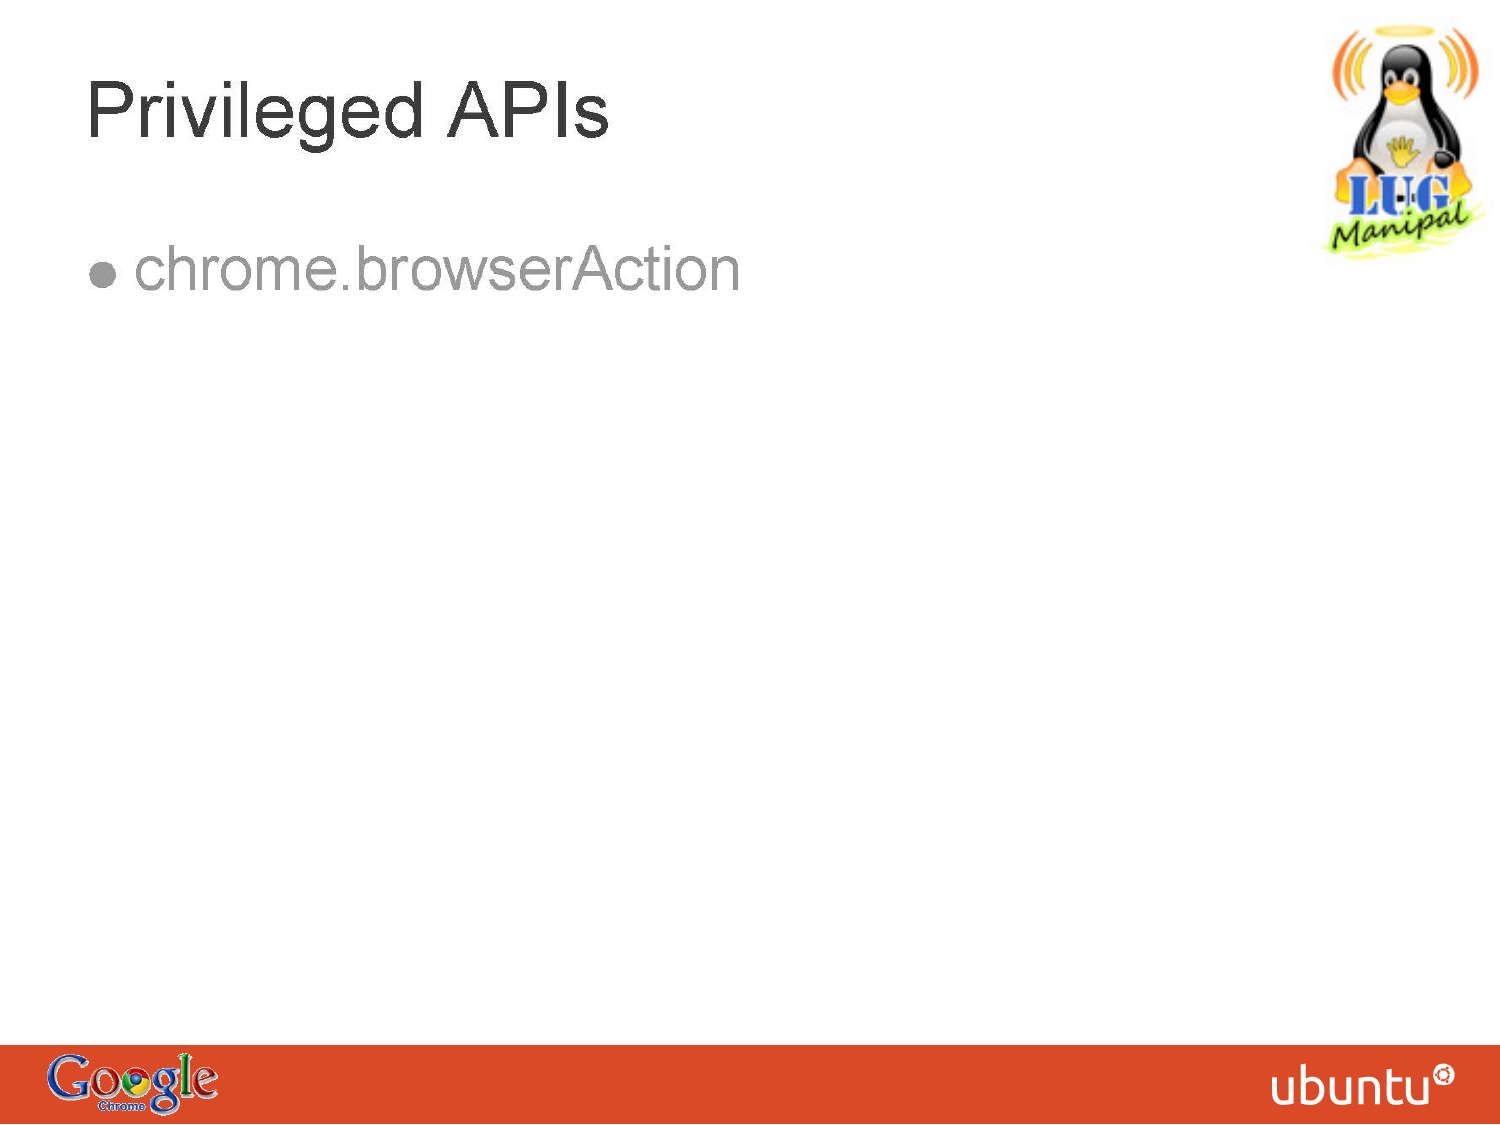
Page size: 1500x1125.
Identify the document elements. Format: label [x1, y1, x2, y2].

picture [0, 1037, 1500, 1125]
picture [1310, 0, 1500, 282]
picture [0, 0, 1089, 955]
